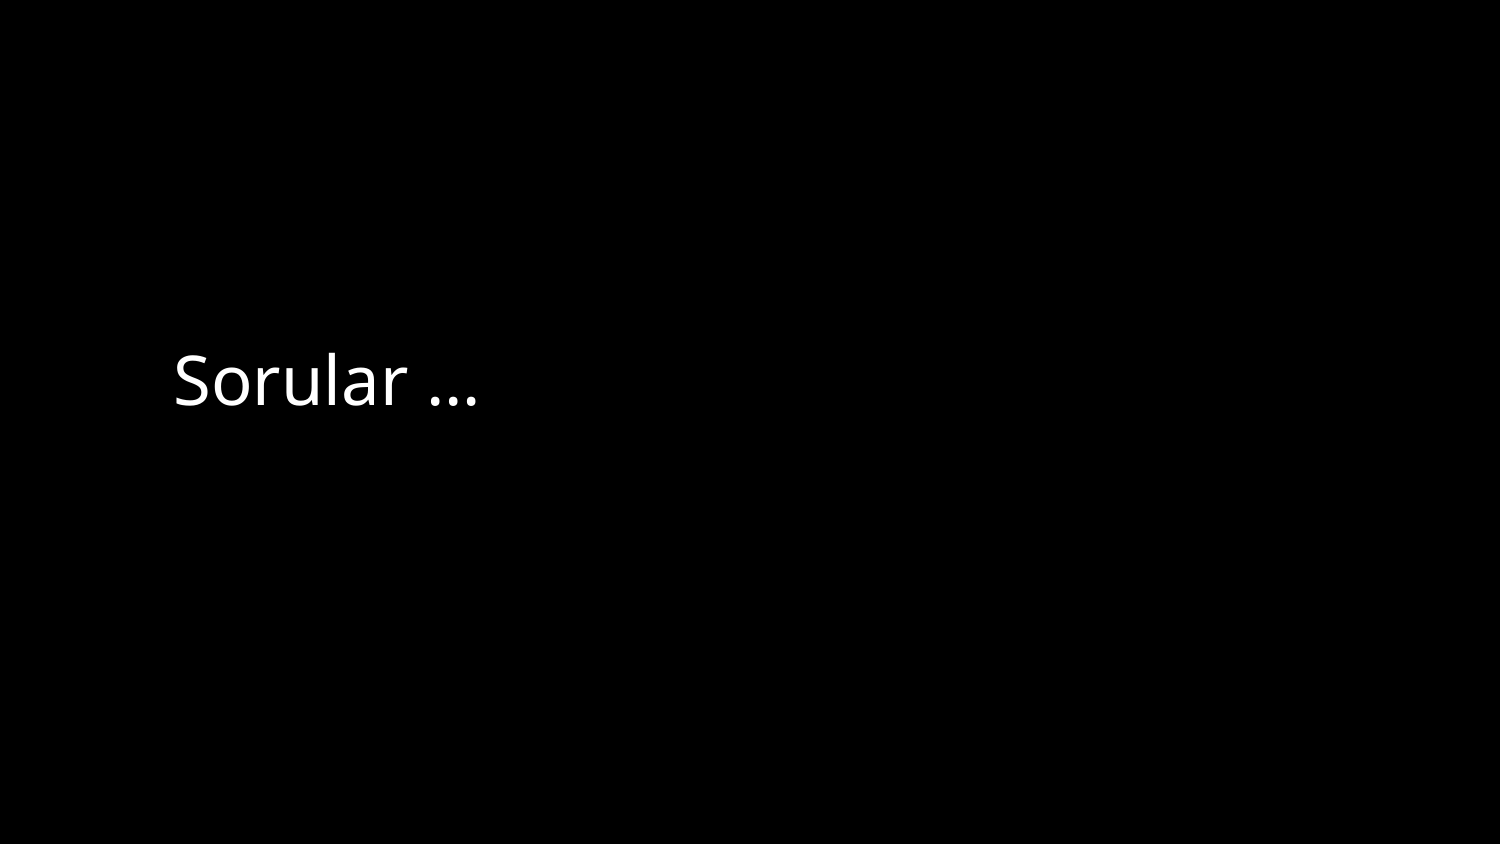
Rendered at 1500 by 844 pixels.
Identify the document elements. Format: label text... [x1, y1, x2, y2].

title Sorular … [158, 301, 1453, 465]
